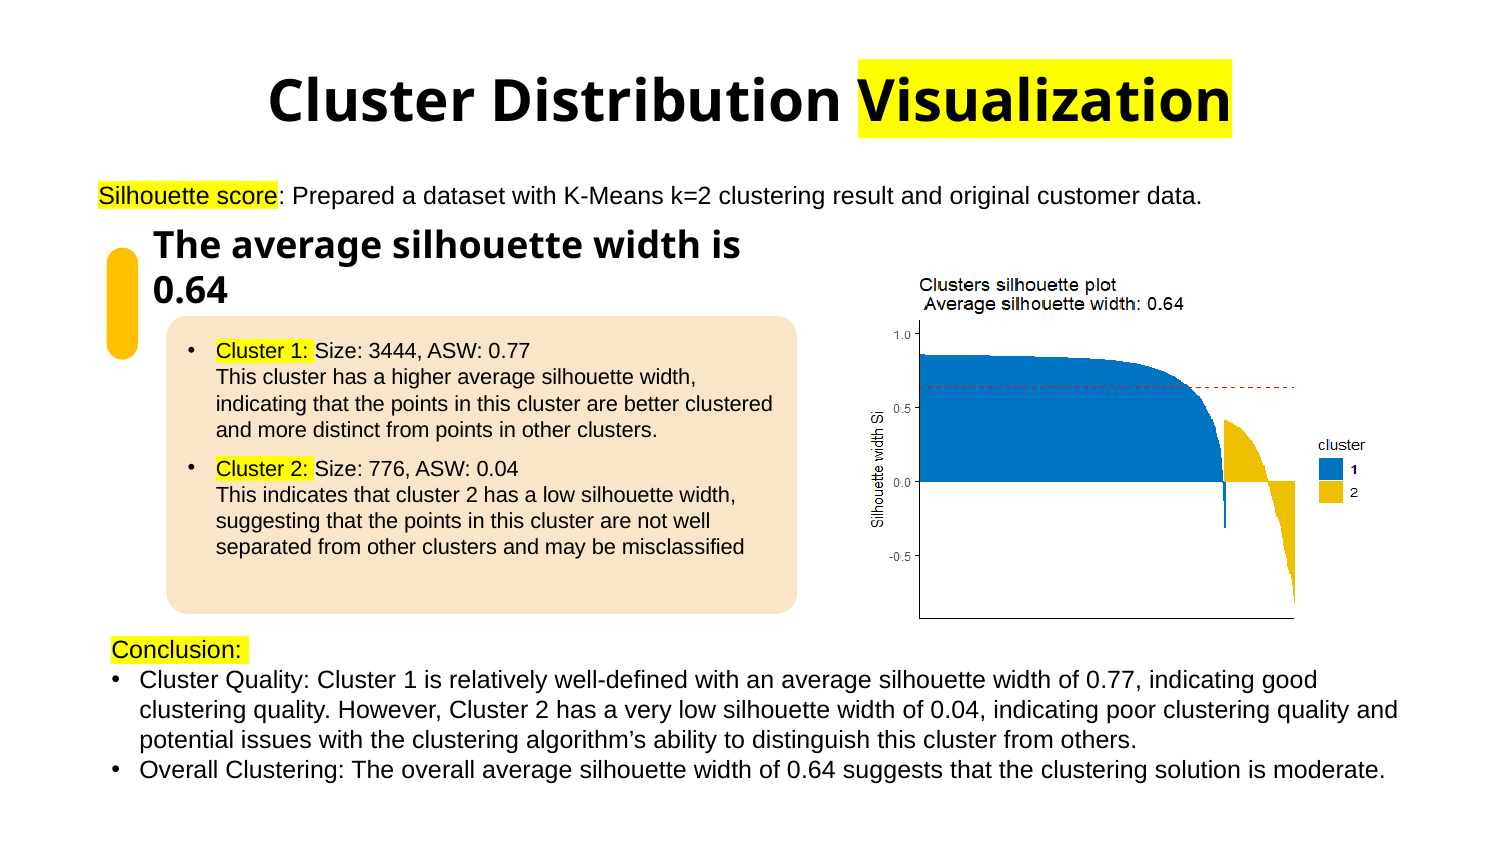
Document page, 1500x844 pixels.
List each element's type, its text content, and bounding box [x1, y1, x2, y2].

title Cluster Distribution Visualization [75, 67, 1425, 129]
picture [862, 269, 1382, 647]
text_box The average silhouette width is 0.64 [138, 239, 798, 294]
text_box Silhouette score: Prepared a dataset with K-Means k=2 clustering result and original customer data. [83, 171, 1434, 217]
text_box [106, 247, 139, 360]
text_box Conclusion: Cluster Quality: Cluster 1 is relatively well-defined with an average silhouette width of 0.77, indicating good clustering quality. However, Cluster 2 has a very low silhouette width of 0.04, indicating poor clustering quality and potential issues with the clustering algorithm’s ability to distinguish this cluster from others. Overall Clustering: The overall average silhouette width of 0.64 suggests that the clustering solution is moderate. [96, 626, 1447, 821]
text_box Cluster 1: Size: 3444, ASW: 0.77 This cluster has a higher average silhouette width, indicating that the points in this cluster are better clustered and more distinct from points in other clusters. Cluster 2: Size: 776, ASW: 0.04 This indicates that cluster 2 has a low silhouette width, suggesting that the points in this cluster are not well separated from other clusters and may be misclassified [166, 315, 798, 614]
